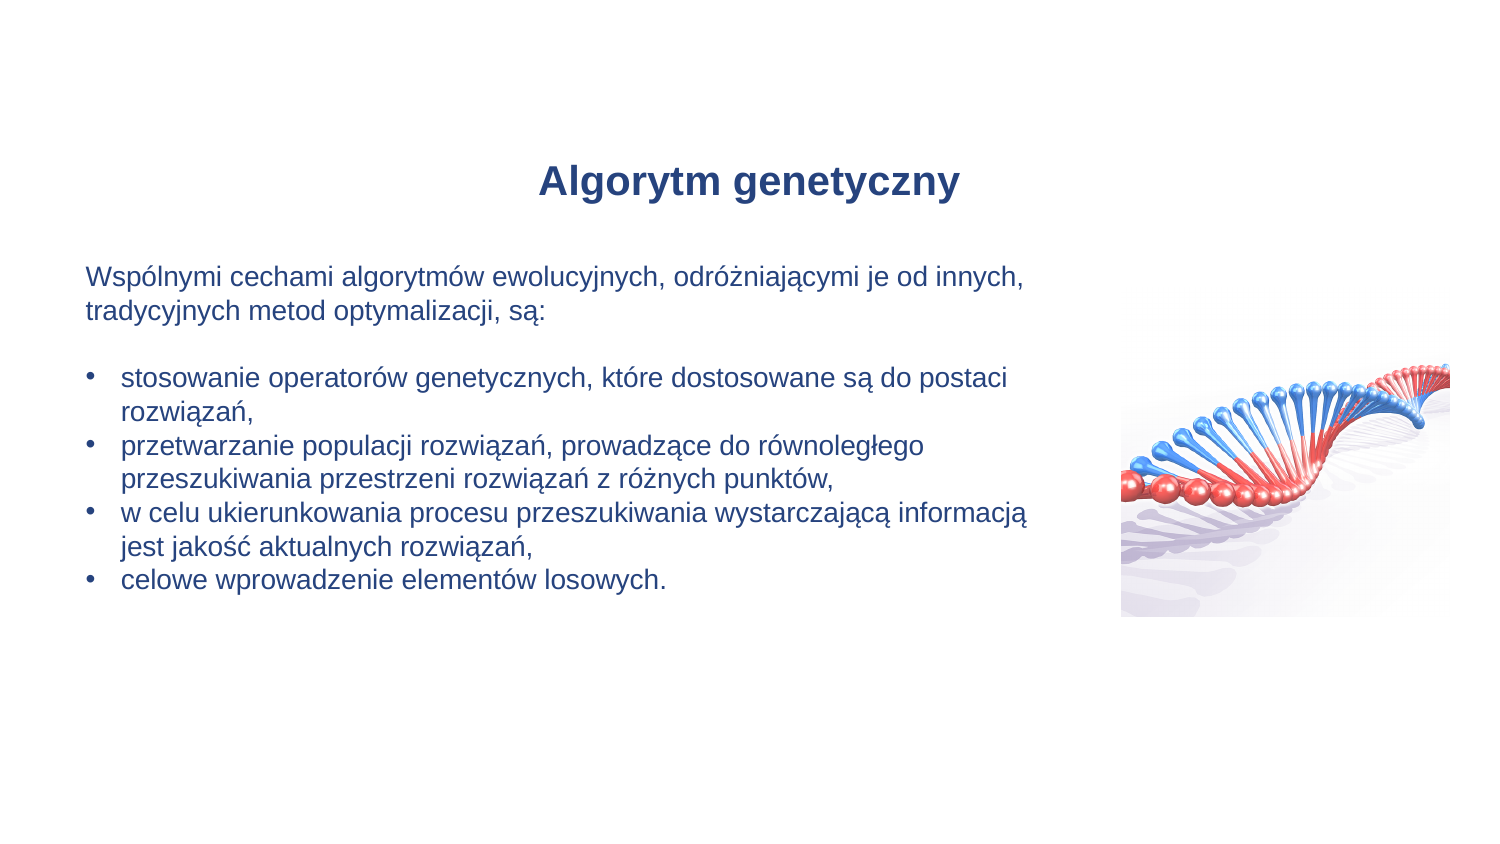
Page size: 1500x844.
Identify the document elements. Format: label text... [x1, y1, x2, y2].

title Algorytm genetyczny [70, 89, 1428, 212]
text_box Wspólnymi cechami algorytmów ewolucyjnych, odróżniającymi je od innych, tradycyjnych metod optymalizacji, są: stosowanie operatorów genetycznych, które dostosowane są do postaci rozwiązań, przetwarzanie populacji rozwiązań, prowadzące do równoległego przeszukiwania przestrzeni rozwiązań z różnych punktów, w celu ukierunkowania procesu przeszukiwania wystarczającą informacją jest jakość aktualnych rozwiązań, celowe wprowadzenie elementów losowych. [70, 250, 1066, 603]
picture [1121, 287, 1451, 617]
